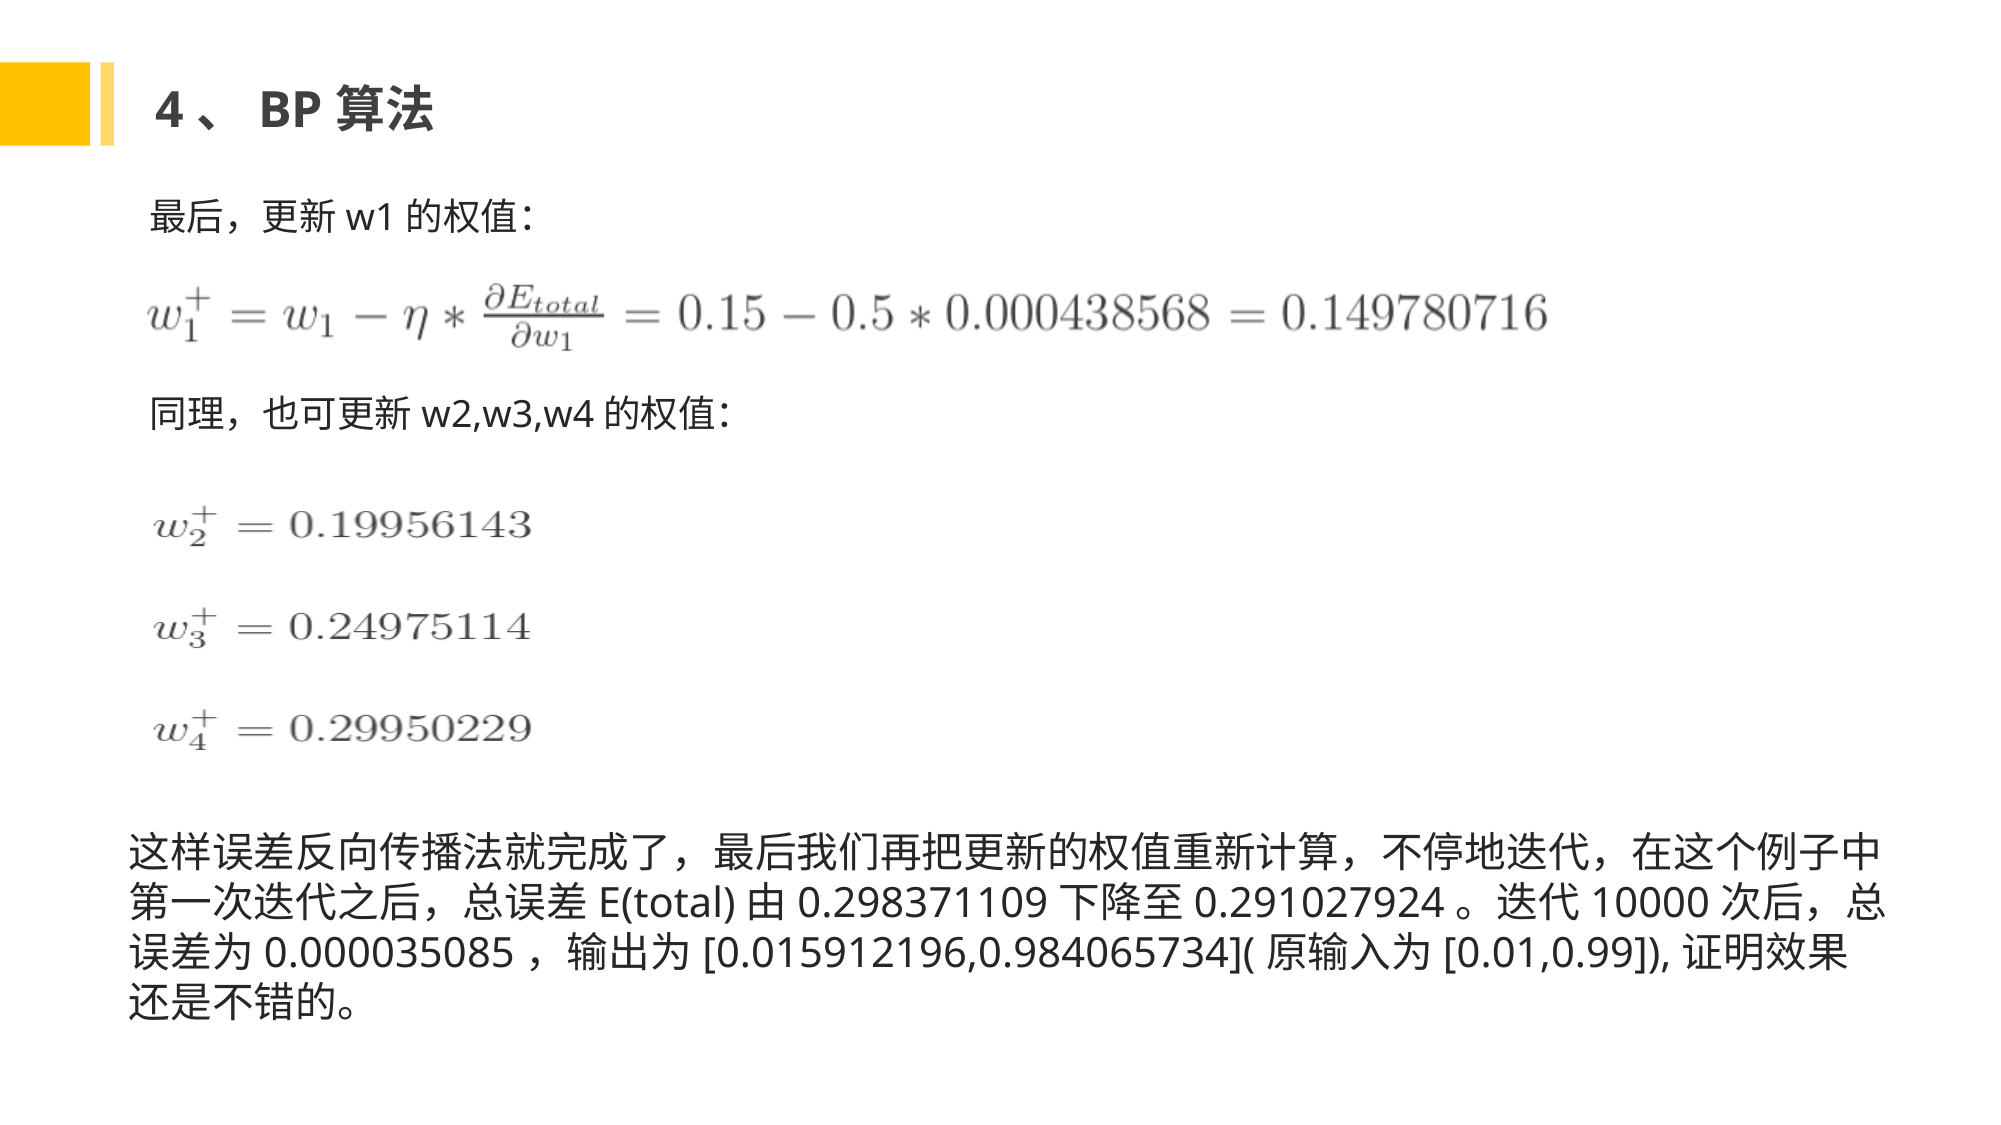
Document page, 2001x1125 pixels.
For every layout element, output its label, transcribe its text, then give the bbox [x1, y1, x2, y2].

text_box 最后，更新w1的权值： [134, 185, 571, 246]
picture [140, 246, 1767, 385]
picture [140, 476, 1701, 784]
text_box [0, 62, 115, 146]
text_box 同理，也可更新w2,w3,w4的权值： [135, 382, 769, 443]
text_box 这样误差反向传播法就完成了，最后我们再把更新的权值重新计算，不停地迭代，在这个例子中第一次迭代之后，总误差E(total)由0.298371109下降至0.291027924。迭代10000次后，总误差为0.000035085，输出为[0.015912196,0.984065734](原输入为[0.01,0.99]),证明效果还是不错的。 [113, 818, 1903, 1034]
text_box 4、BP算法 [140, 69, 633, 145]
